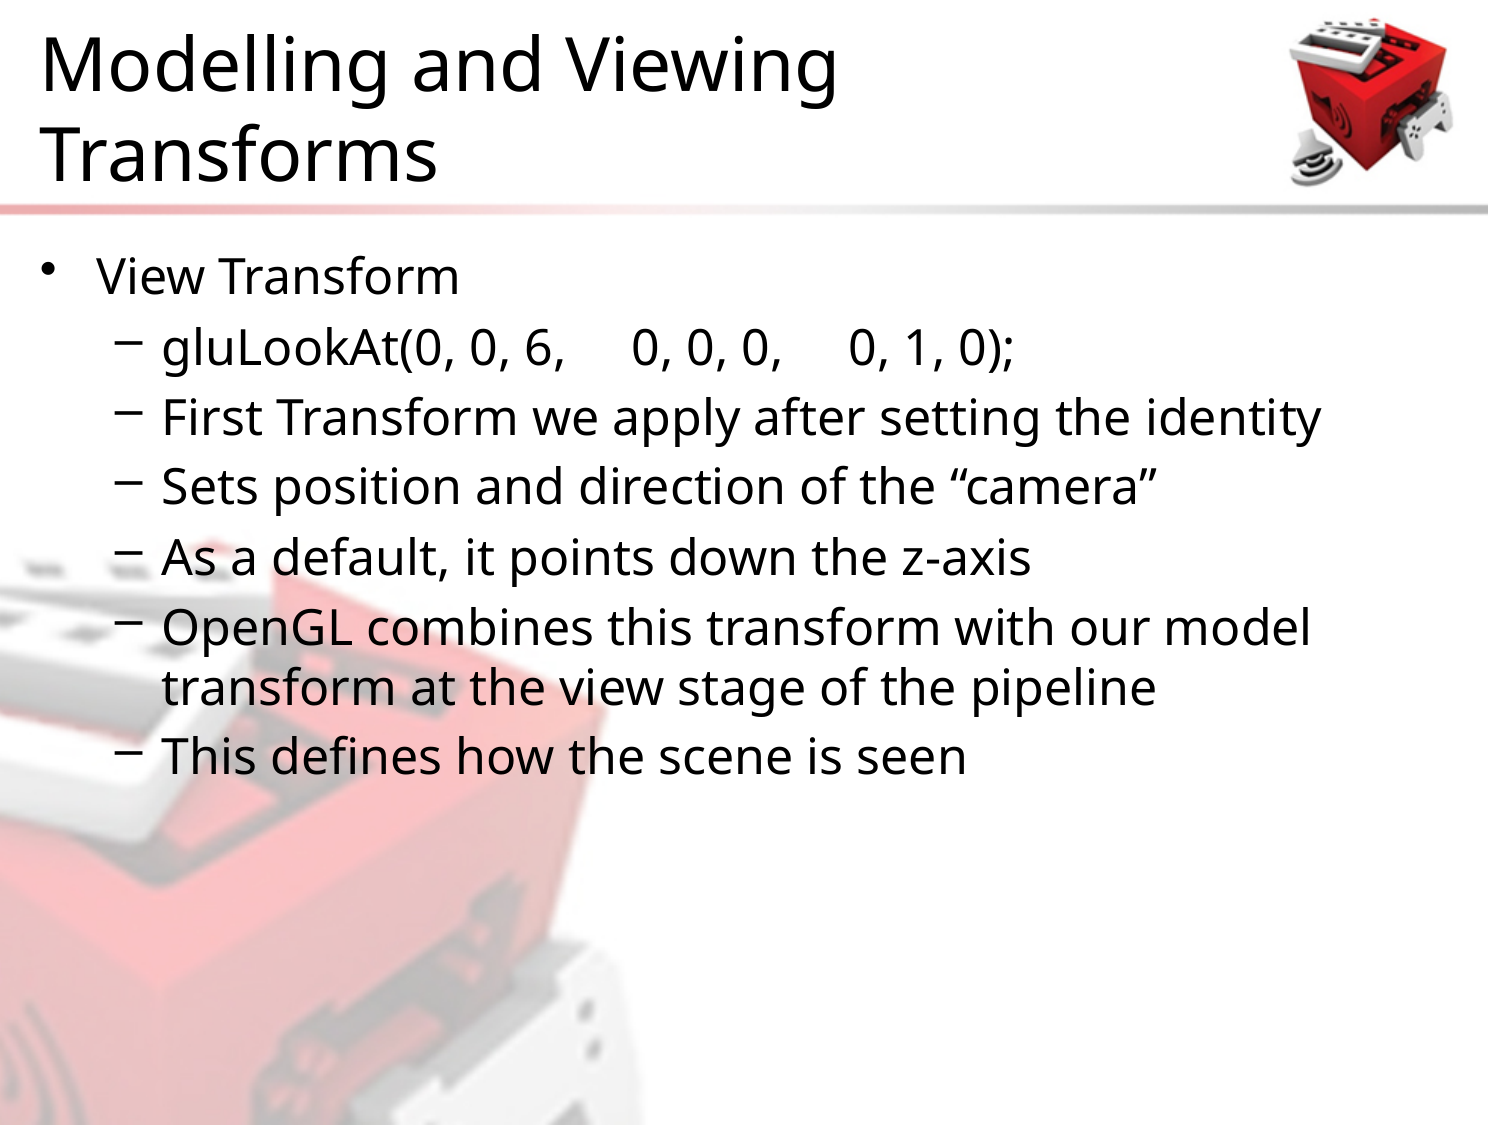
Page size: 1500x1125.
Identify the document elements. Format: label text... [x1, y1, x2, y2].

title Modelling and Viewing Transforms [24, 12, 1275, 200]
list View Transform gluLookAt(0, 0, 6, 0, 0, 0, 0, 1, 0); First Transform we apply after setting the identity Sets position and direction of the “camera” As a default, it points down the z-axis OpenGL combines this transform with our model transform at the view stage of the pipeline This defines how the scene is seen [24, 237, 1450, 1000]
picture [0, 1, 1488, 1125]
